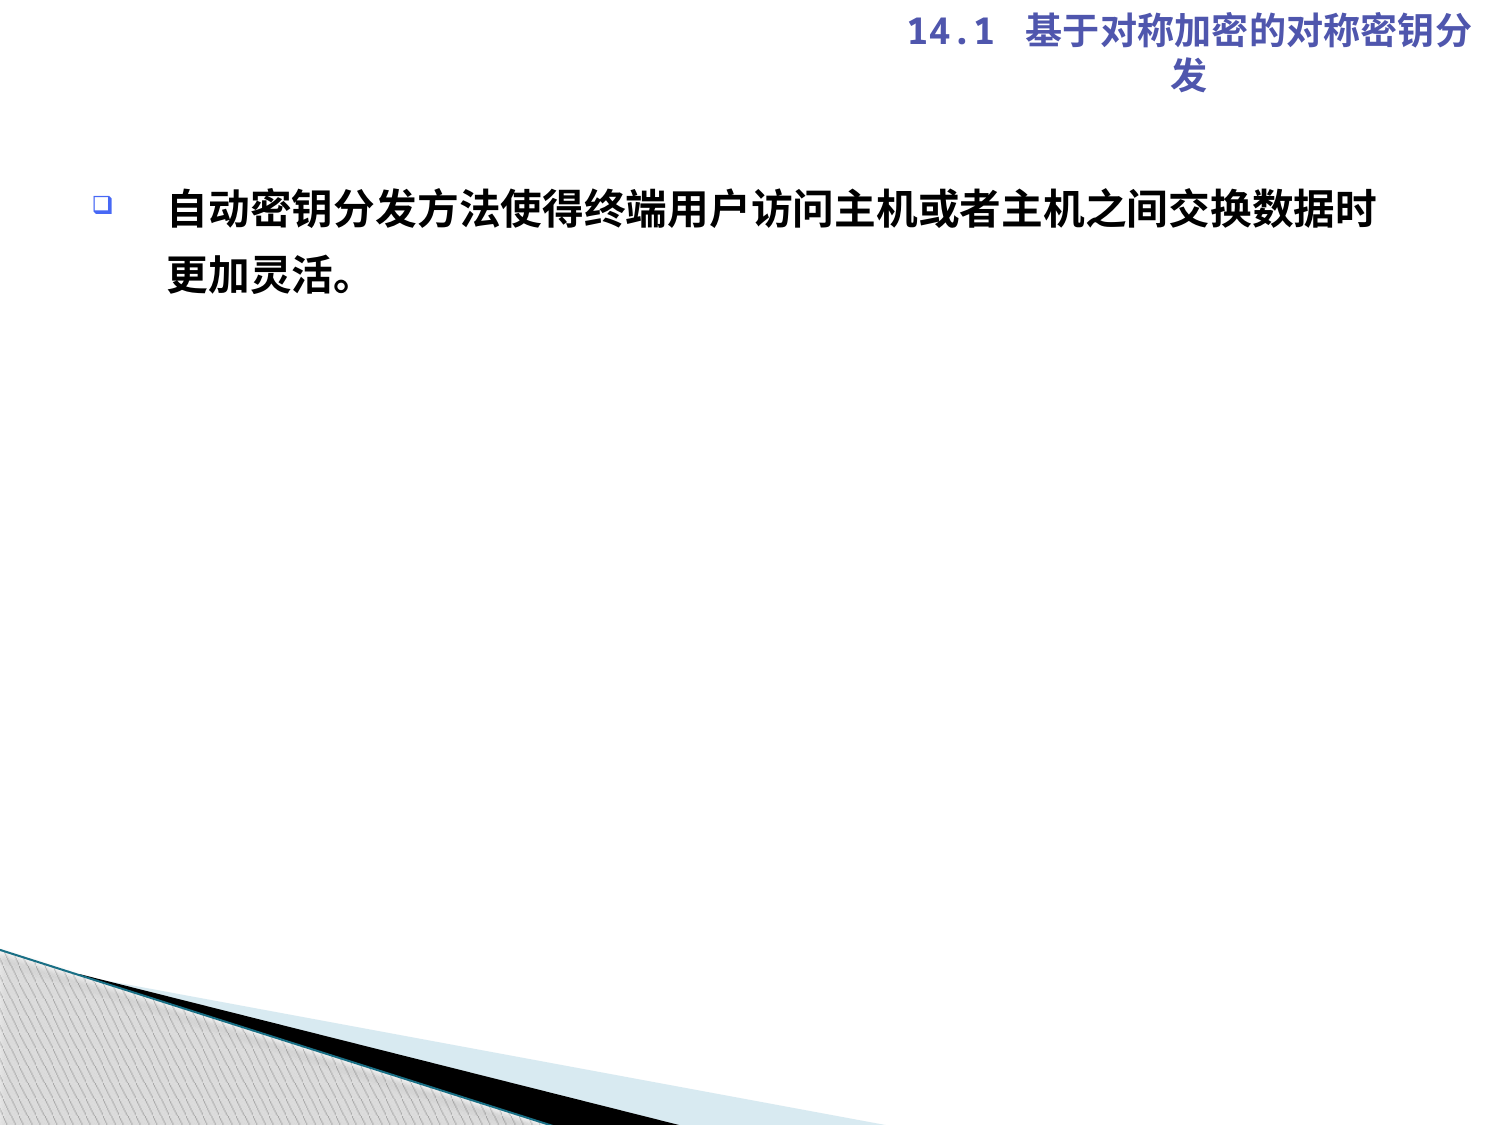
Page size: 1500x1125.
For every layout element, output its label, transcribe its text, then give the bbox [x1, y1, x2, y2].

text_box 自动密钥分发方法使得终端用户访问主机或者主机之间交换数据时更加灵活。 [76, 160, 1427, 929]
text_box 14.1 基于对称加密的对称密钥分发 [879, 0, 1499, 104]
